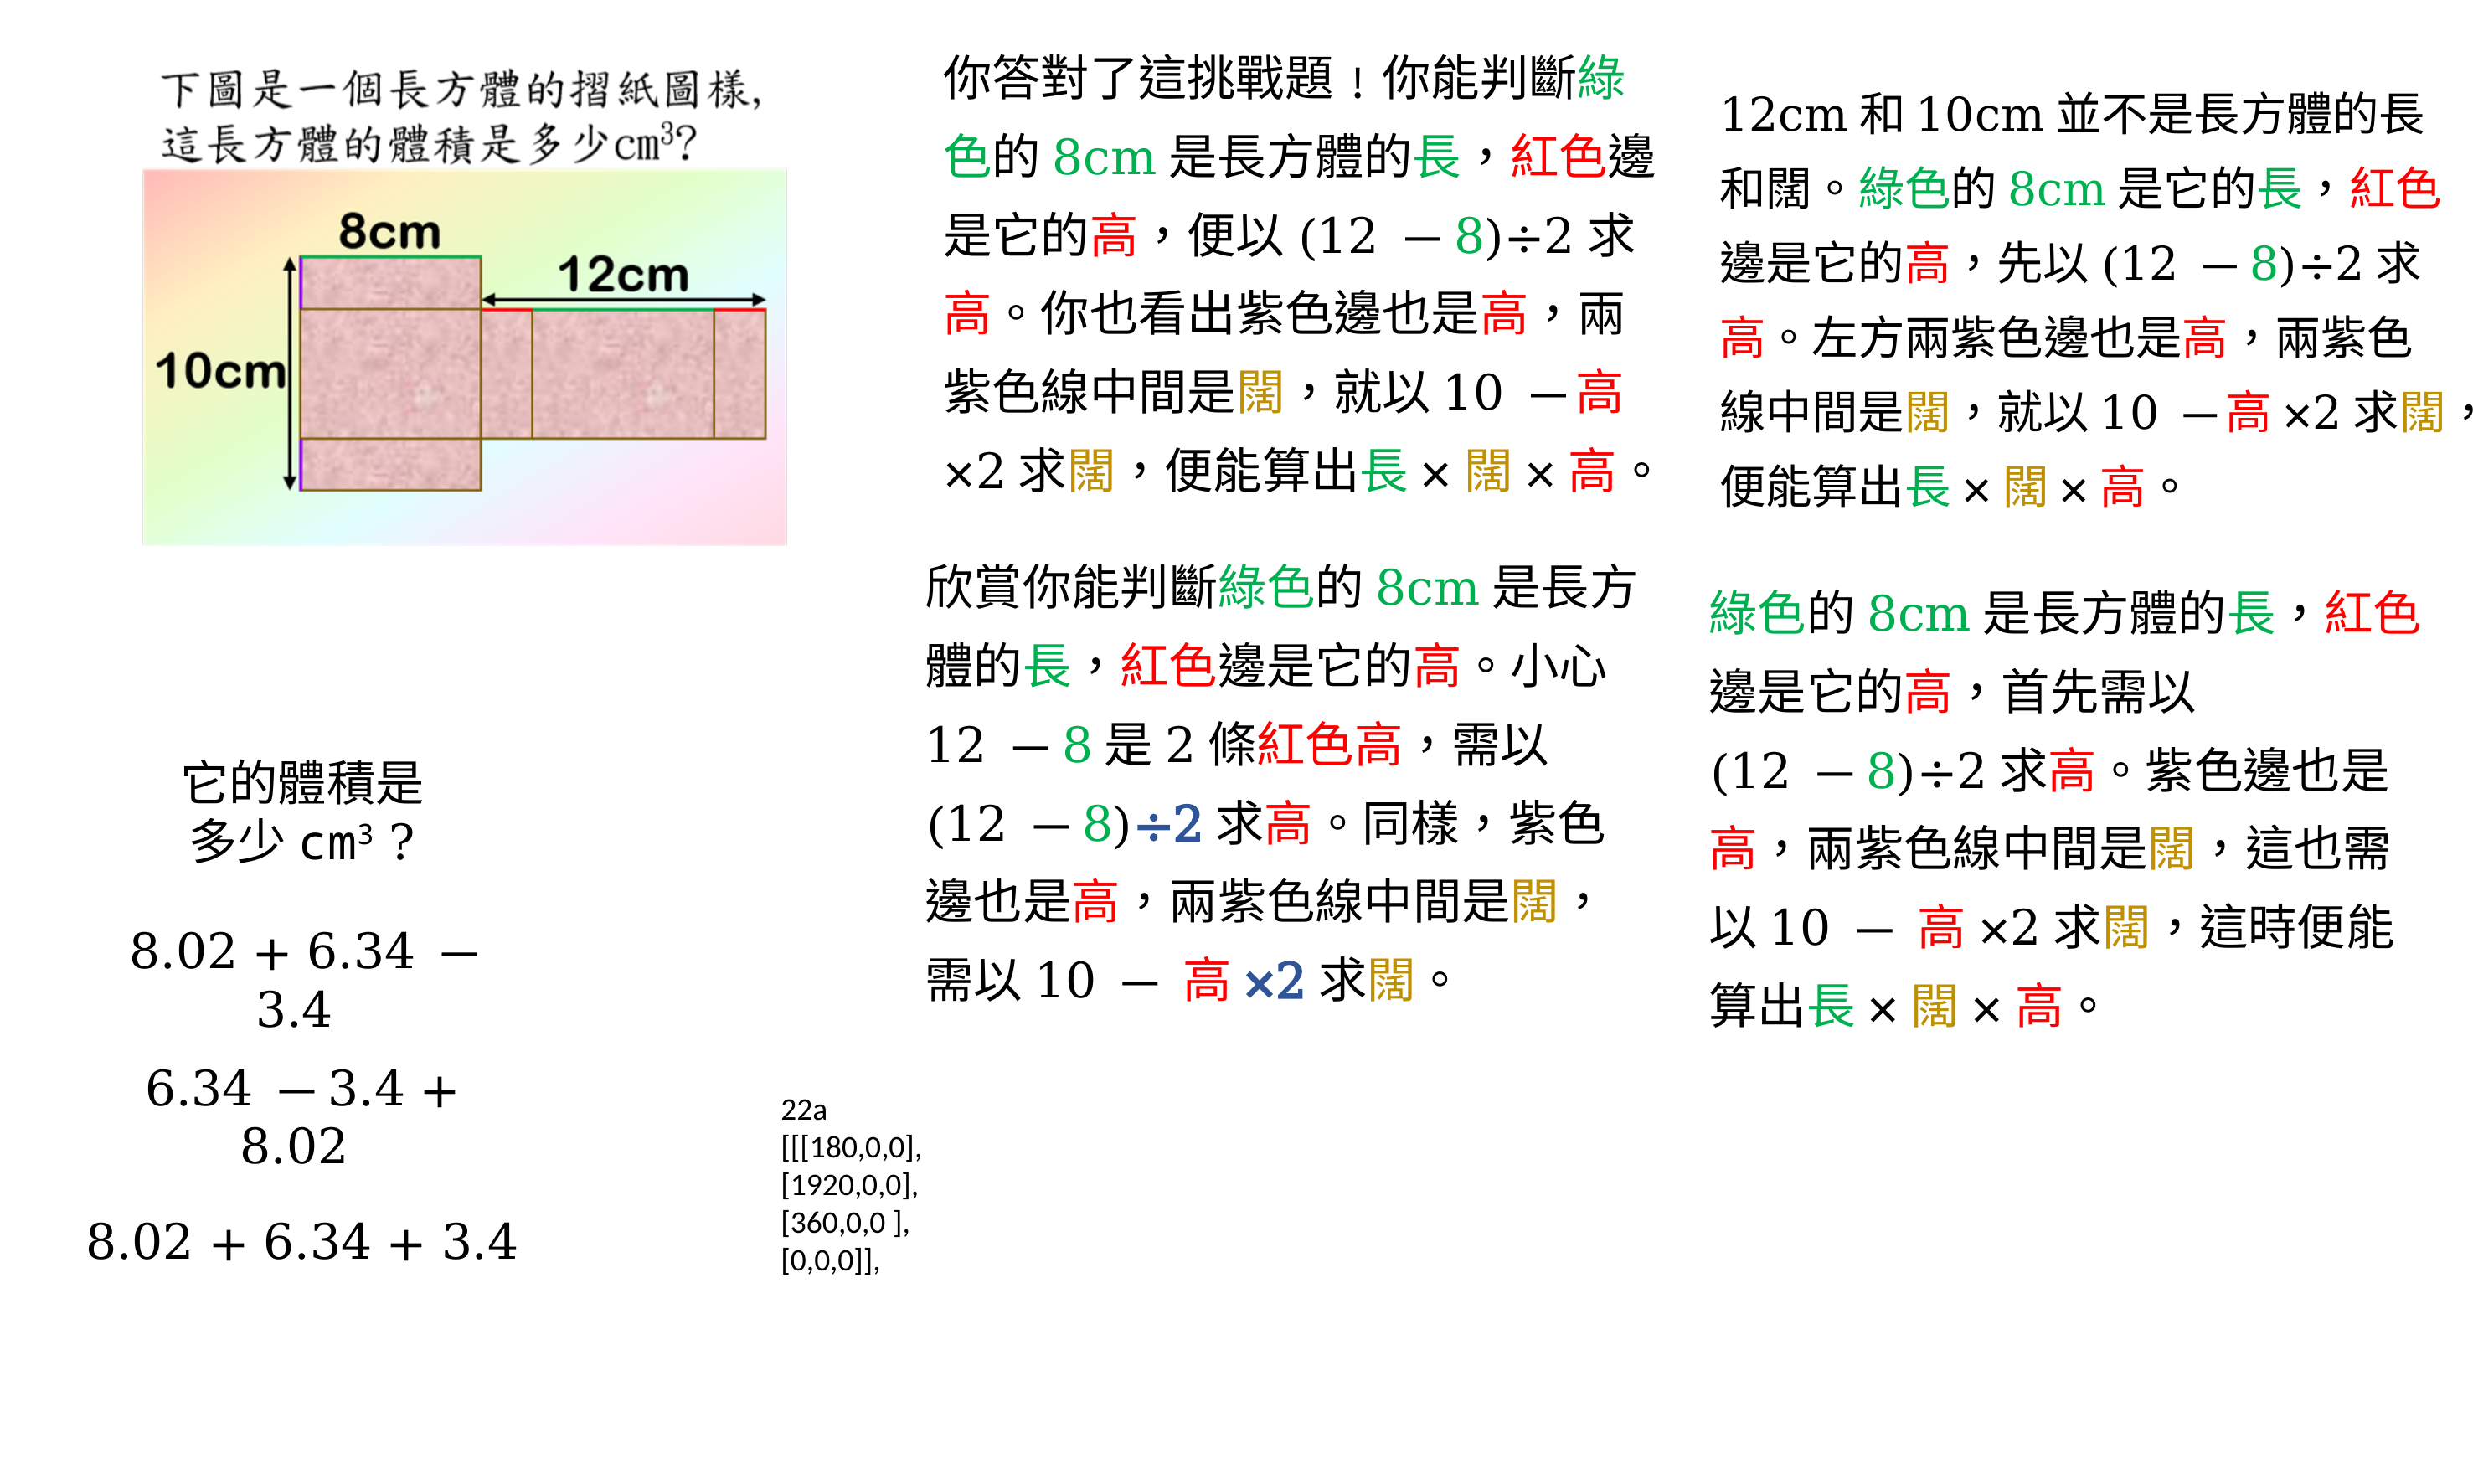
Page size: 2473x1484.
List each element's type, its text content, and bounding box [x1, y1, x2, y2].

text_box 22a [[[180,0,0], [1920,0,0], [360,0,0 ], [0,0,0]], [768, 1083, 1056, 1397]
text_box 它的體積是 多少cm3 ? [70, 726, 533, 894]
picture [19, 16, 861, 546]
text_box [1664, 26, 2460, 551]
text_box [877, 510, 1665, 1034]
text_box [1661, 538, 2449, 1063]
text_box 8.02 + 6.34 ̶ 3.4 [70, 894, 533, 1031]
text_box 6.34 ̶ 3.4 + 8.02 [70, 1031, 533, 1184]
text_box 8.02 + 6.34 + 3.4 [70, 1184, 533, 1353]
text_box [895, 5, 1683, 510]
